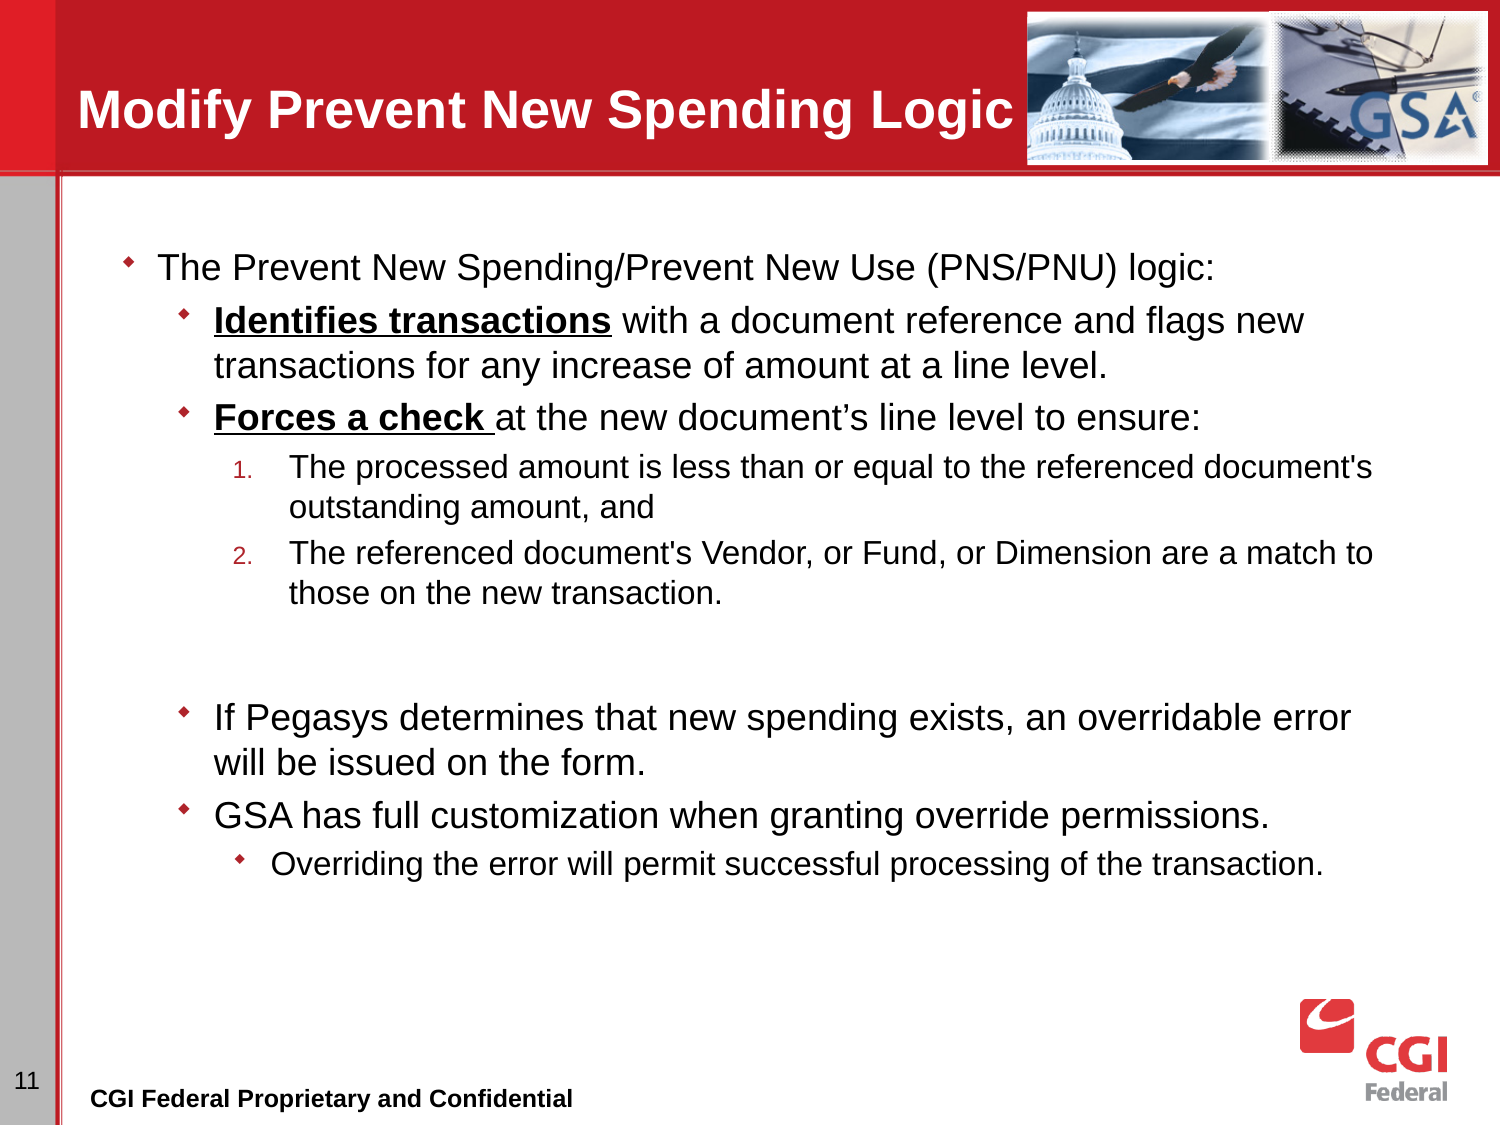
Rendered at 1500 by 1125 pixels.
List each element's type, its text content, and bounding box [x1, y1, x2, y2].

picture [0, 0, 1500, 1125]
slide_number 11 [0, 1024, 59, 1103]
picture [1300, 999, 1447, 1101]
footer CGI Federal Proprietary and Confidential [74, 1074, 1226, 1125]
title Modify Prevent New Spending Logic [62, 54, 1274, 147]
list The Prevent New Spending/Prevent New Use (PNS/PNU) logic: Identifies transactions with a document reference and flags new transactions for any increase of amount at a line level. Forces a check at the new document’s line level to ensure: The processed amount is less than or equal to the referenced document's outstanding amount, and The referenced document's Vendor, or Fund, or Dimension are a match to those on the new transaction. If Pegasys determines that new spending exists, an overridable error will be issued on the form. GSA has full customization when granting override permissions. Overriding the error will permit successful processing of the transaction. [48, 235, 1399, 979]
